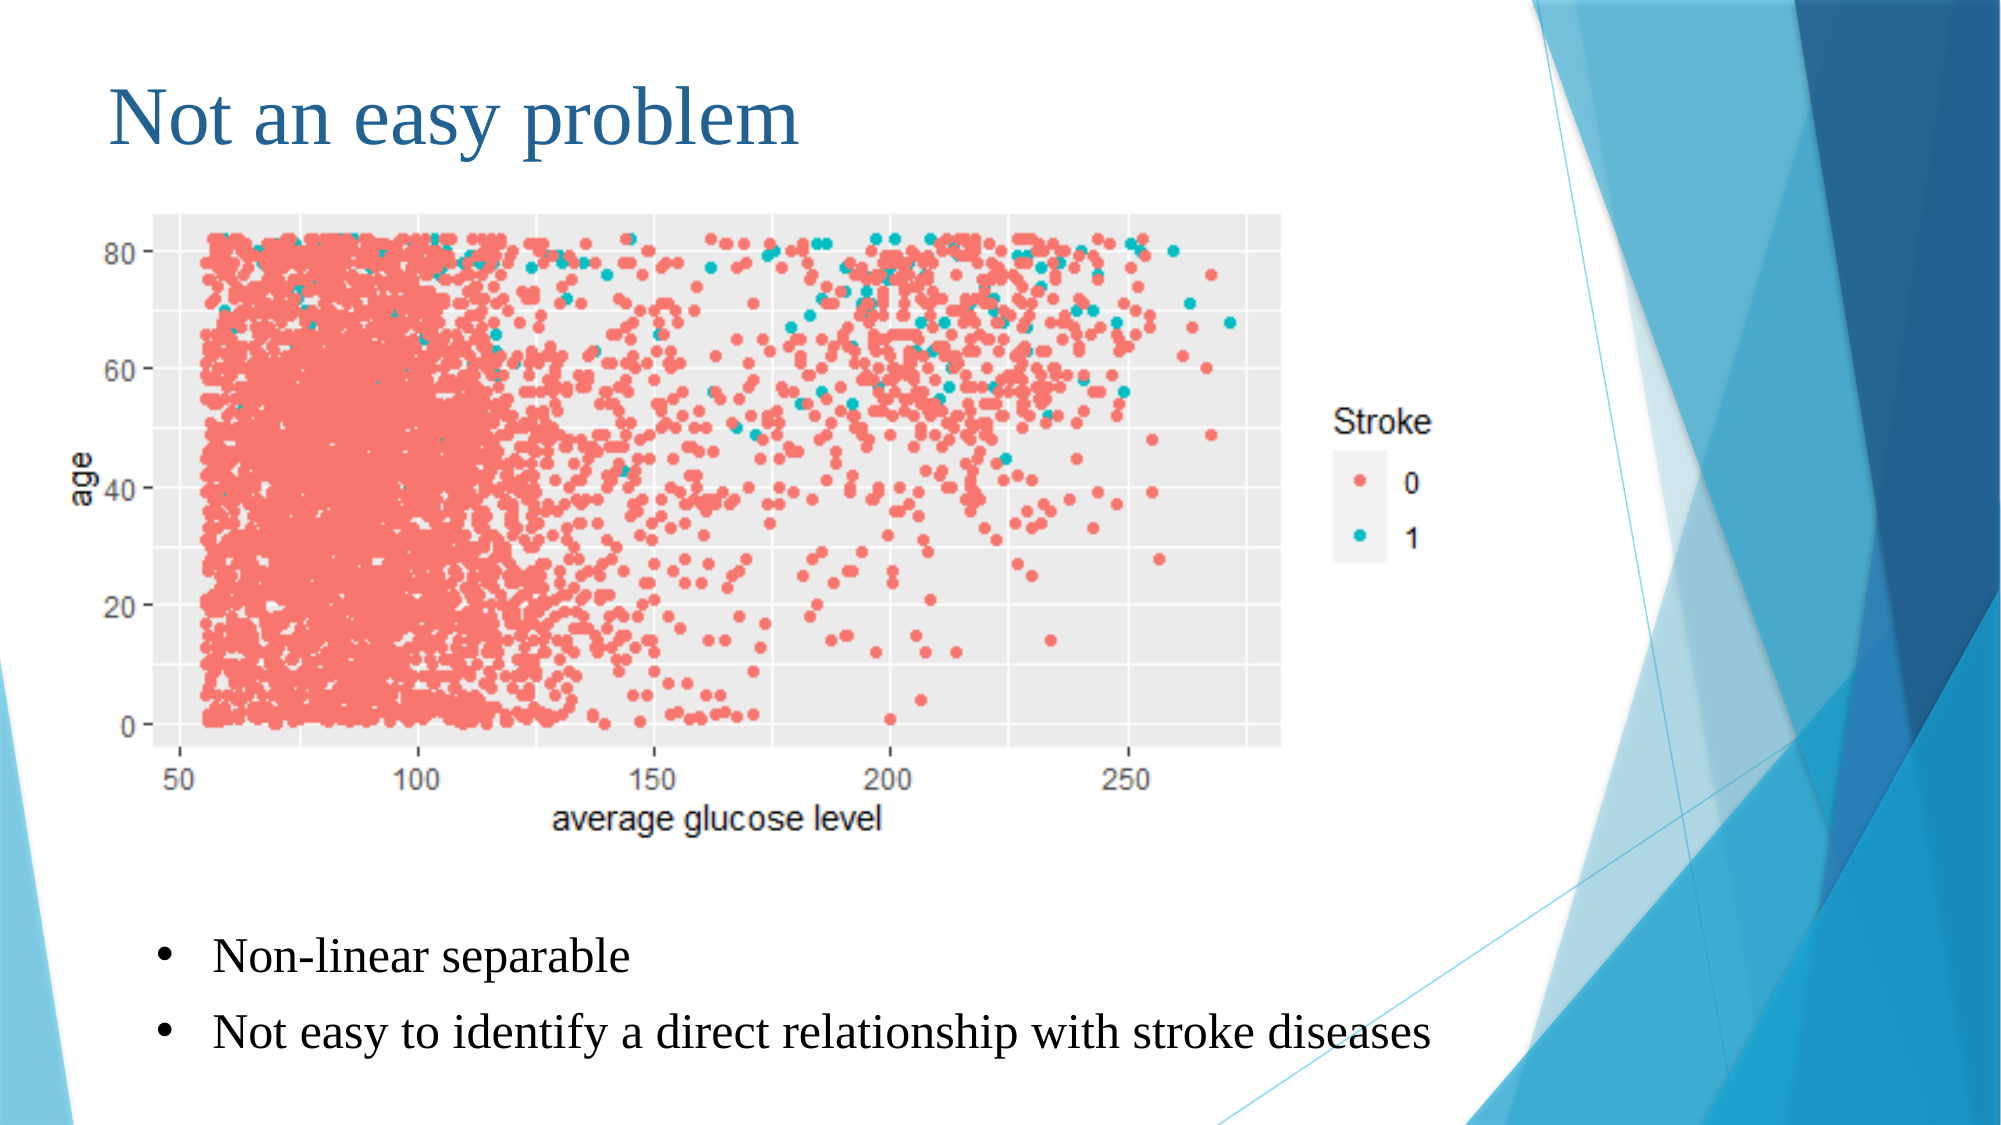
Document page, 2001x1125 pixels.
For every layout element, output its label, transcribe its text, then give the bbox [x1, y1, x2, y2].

picture [44, 198, 1469, 856]
text_box Not an easy problem [93, 54, 858, 197]
text_box Non-linear separable Not easy to identify a direct relationship with stroke diseases [141, 921, 1583, 1068]
